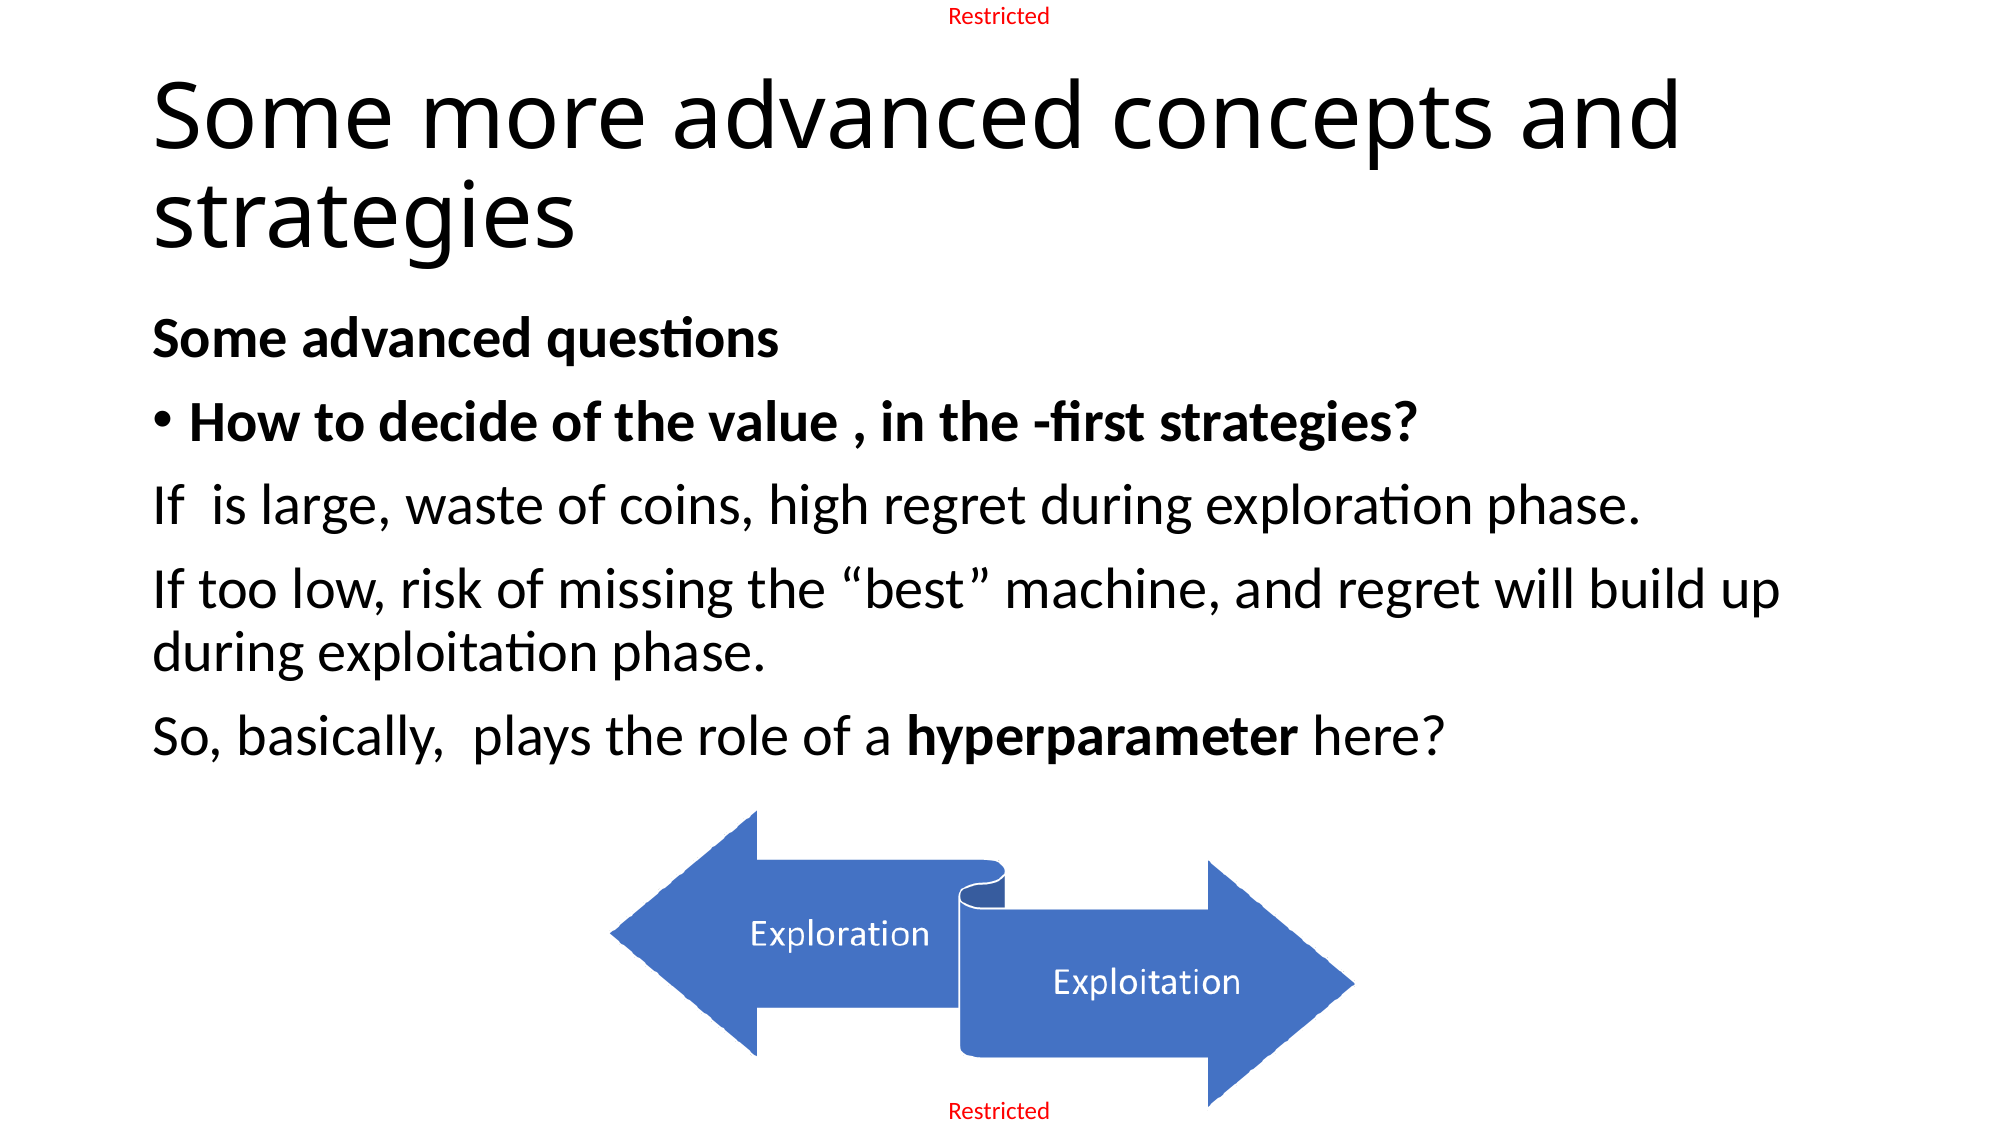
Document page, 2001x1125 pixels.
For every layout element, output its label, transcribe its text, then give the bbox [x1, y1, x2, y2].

picture [606, 805, 1394, 1111]
title Some more advanced concepts and strategies [137, 59, 1863, 278]
